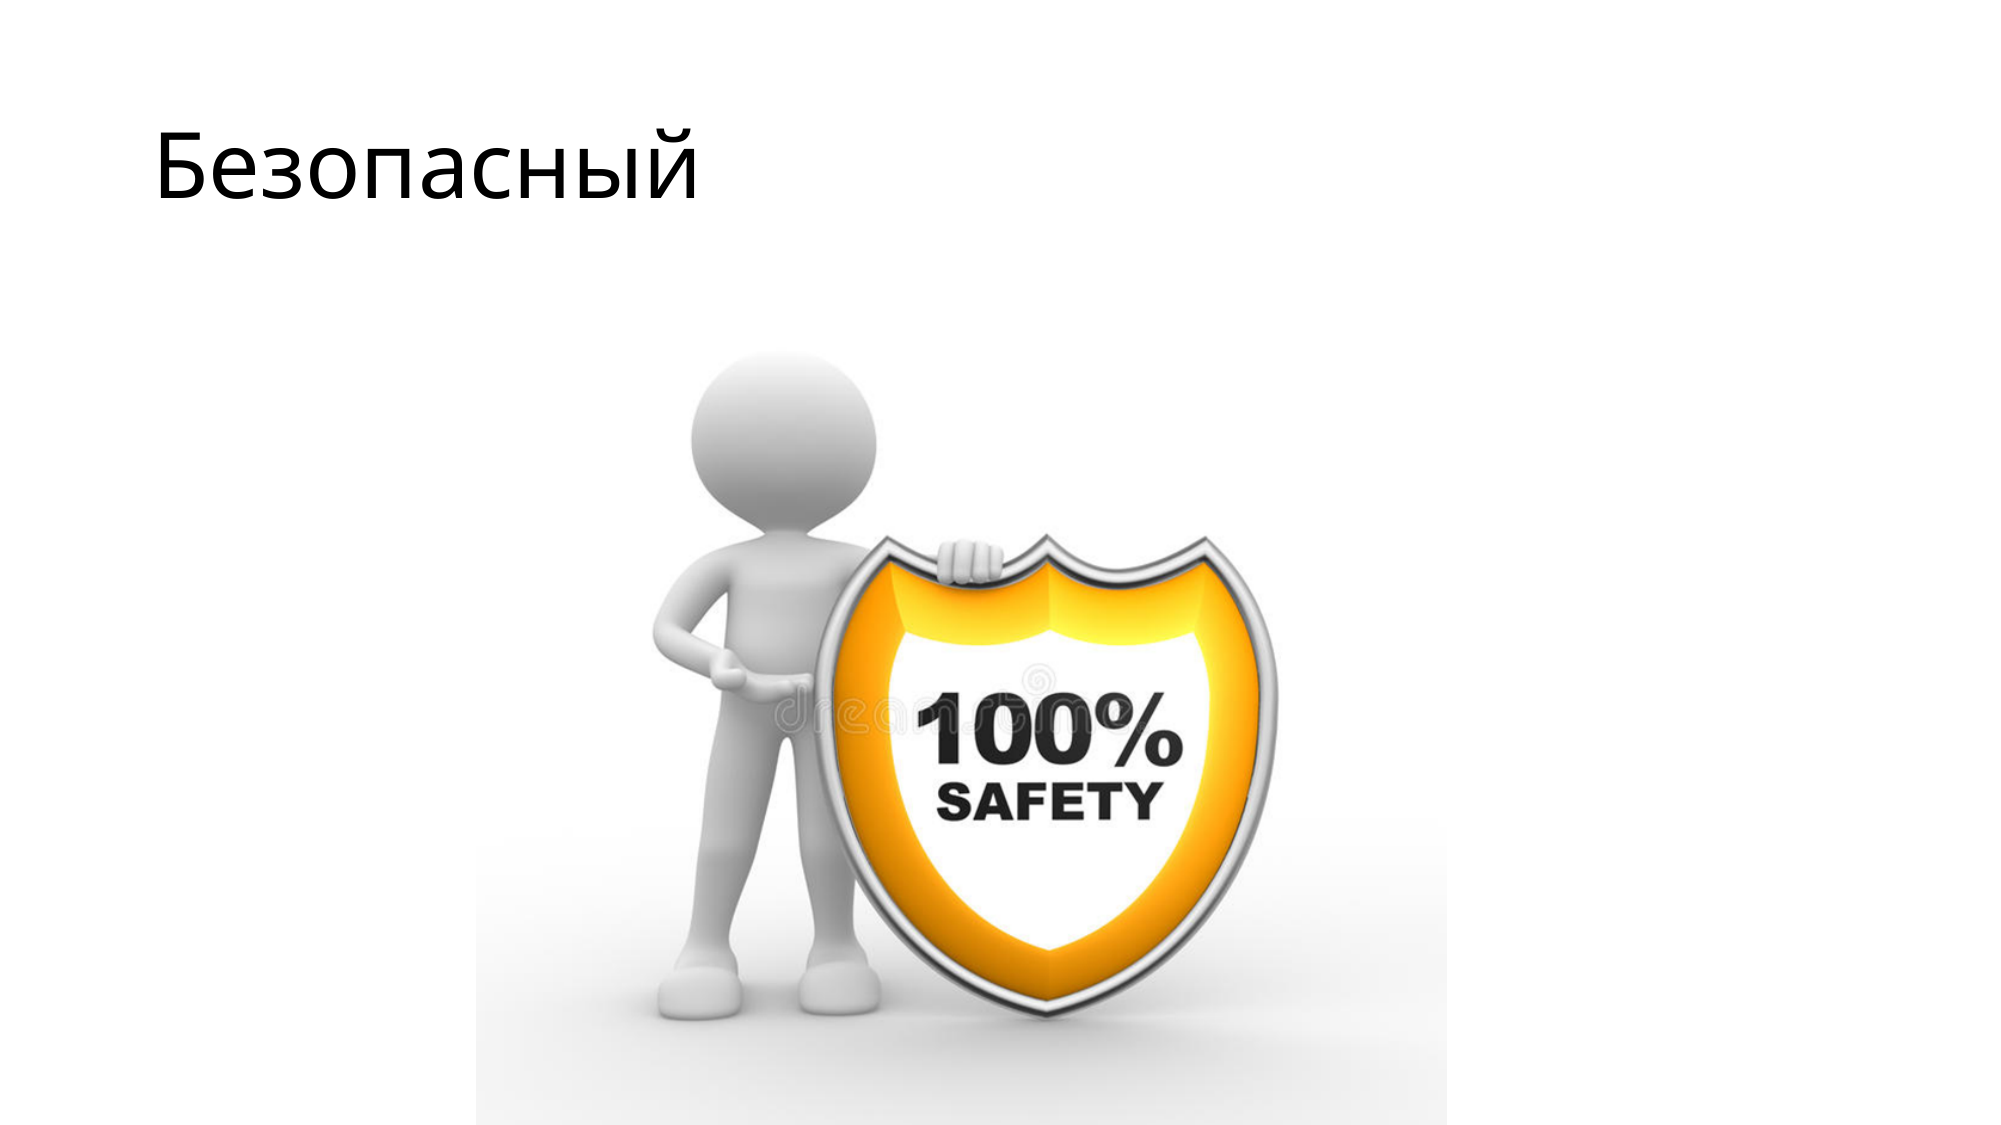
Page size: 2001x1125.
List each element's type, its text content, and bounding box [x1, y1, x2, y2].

picture [476, 274, 1447, 1125]
title Безопасный [137, 59, 1863, 278]
